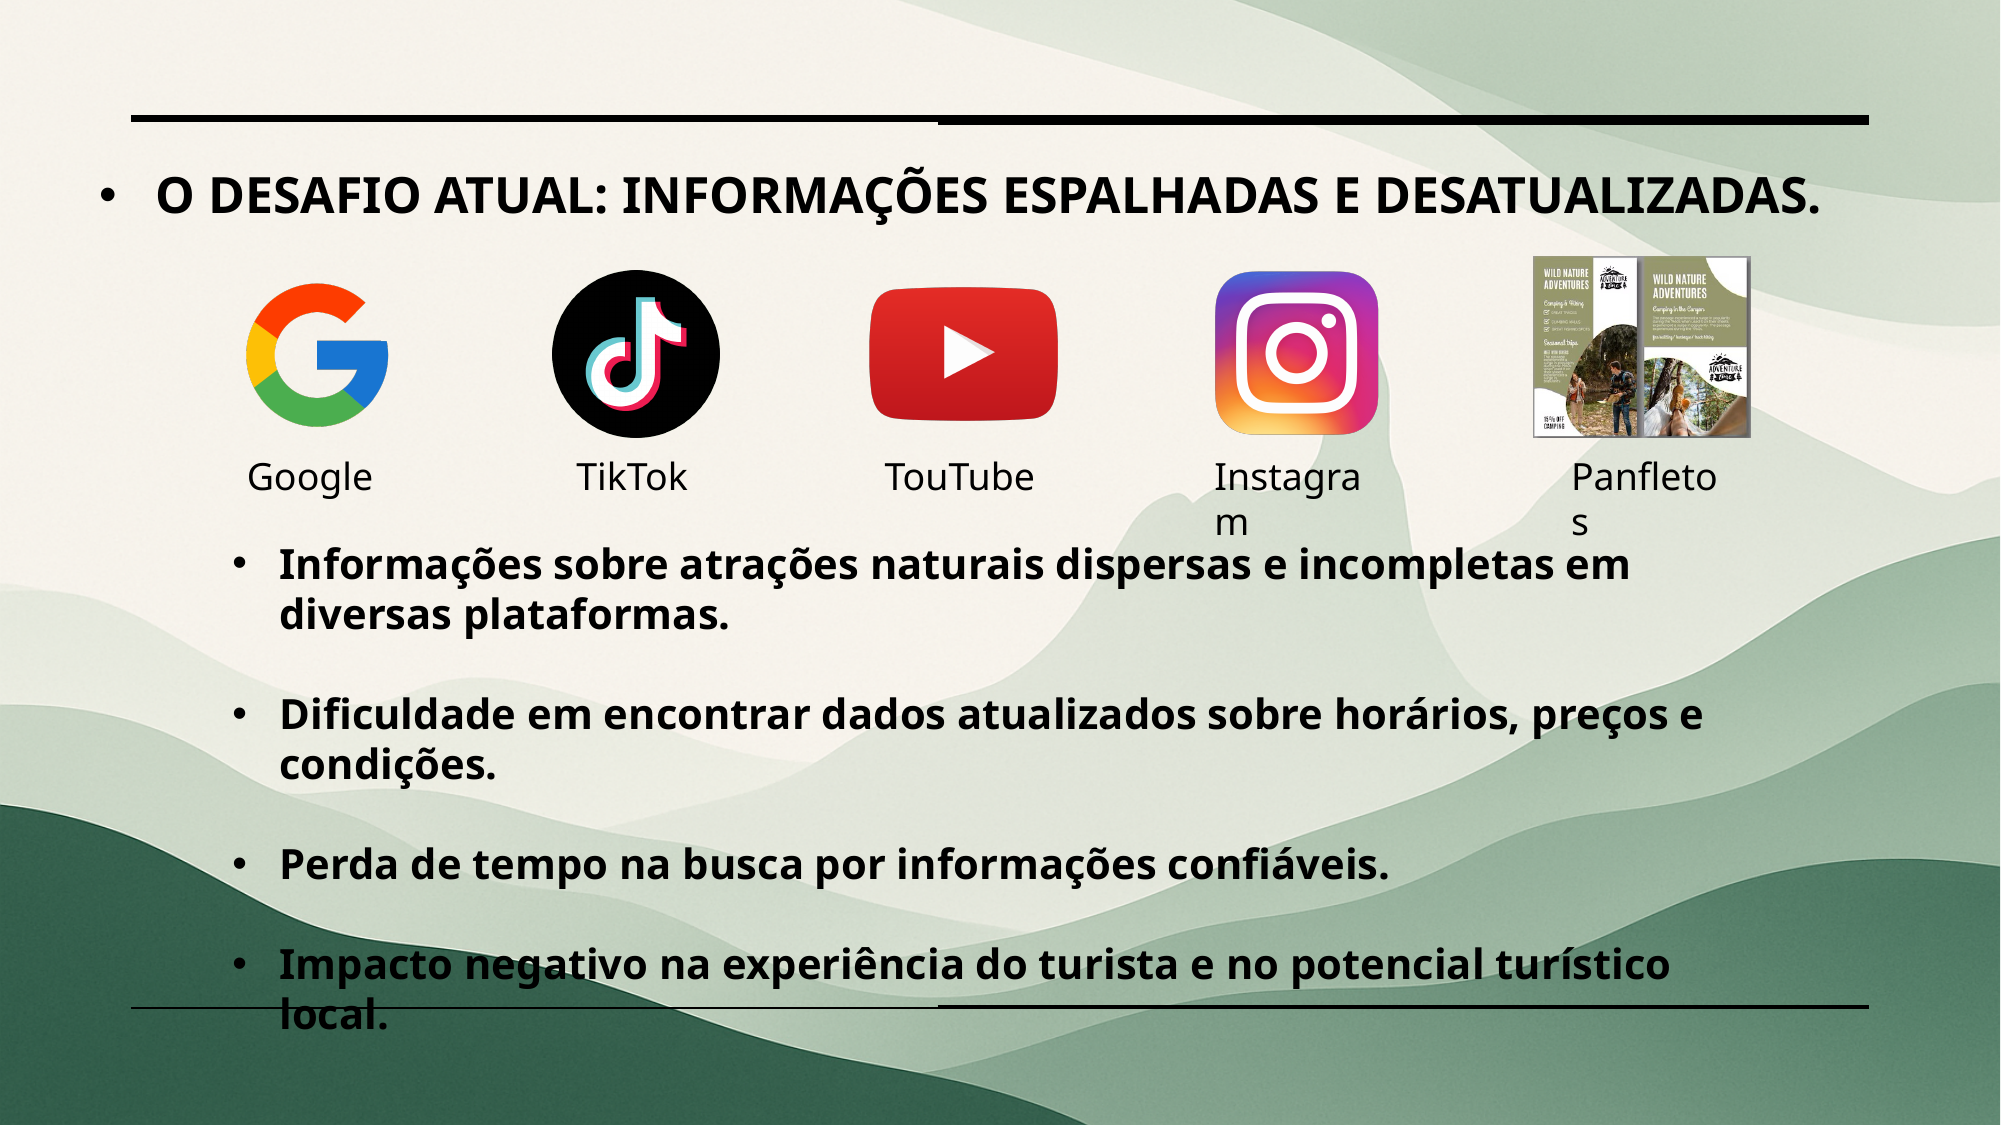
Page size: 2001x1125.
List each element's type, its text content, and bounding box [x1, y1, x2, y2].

picture [0, 0, 2001, 1125]
text_box Instagram [1199, 445, 1402, 551]
text_box Informações sobre atrações naturais dispersas e incompletas em diversas plataformas. Dificuldade em encontrar dados atualizados sobre horários, preços e condições. Perda de tempo na busca por informações confiáveis. Impacto negativo na experiência do turista e no potencial turístico local. [217, 530, 1785, 1091]
text_box TouTube [869, 445, 1056, 506]
text_box TikTok [561, 445, 713, 506]
text_box Panfletos [1556, 445, 1751, 551]
text_box Google [231, 445, 403, 506]
text_box O DESAFIO ATUAL: INFORMAÇÕES ESPALHADAS E DESATUALIZADAS. [84, 156, 1918, 232]
